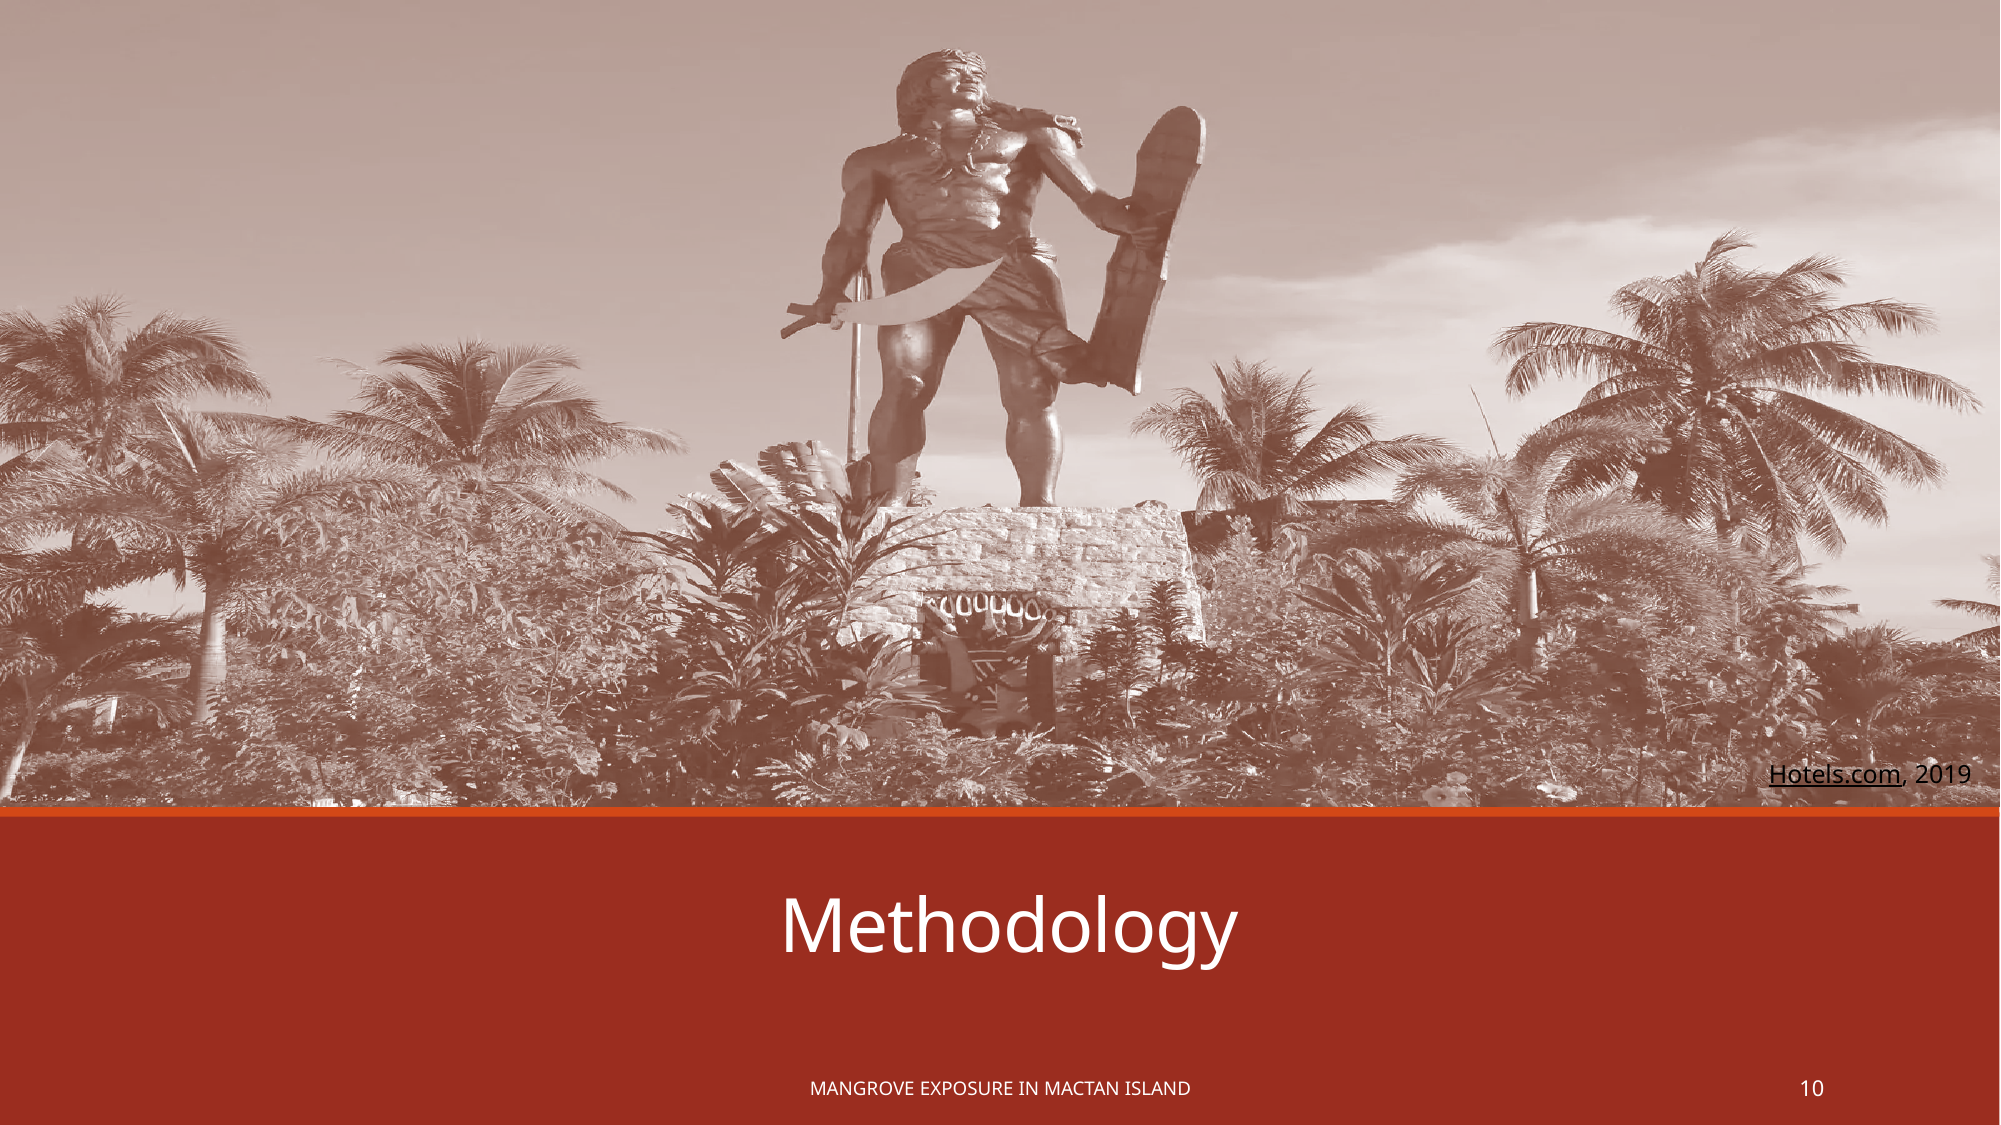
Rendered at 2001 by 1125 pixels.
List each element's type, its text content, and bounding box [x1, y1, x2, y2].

title Methodology [180, 832, 1839, 968]
slide_number 10 [1624, 1059, 1840, 1120]
footer Mangrove Exposure in Mactan Island [604, 1059, 1396, 1120]
picture [0, 0, 2000, 807]
